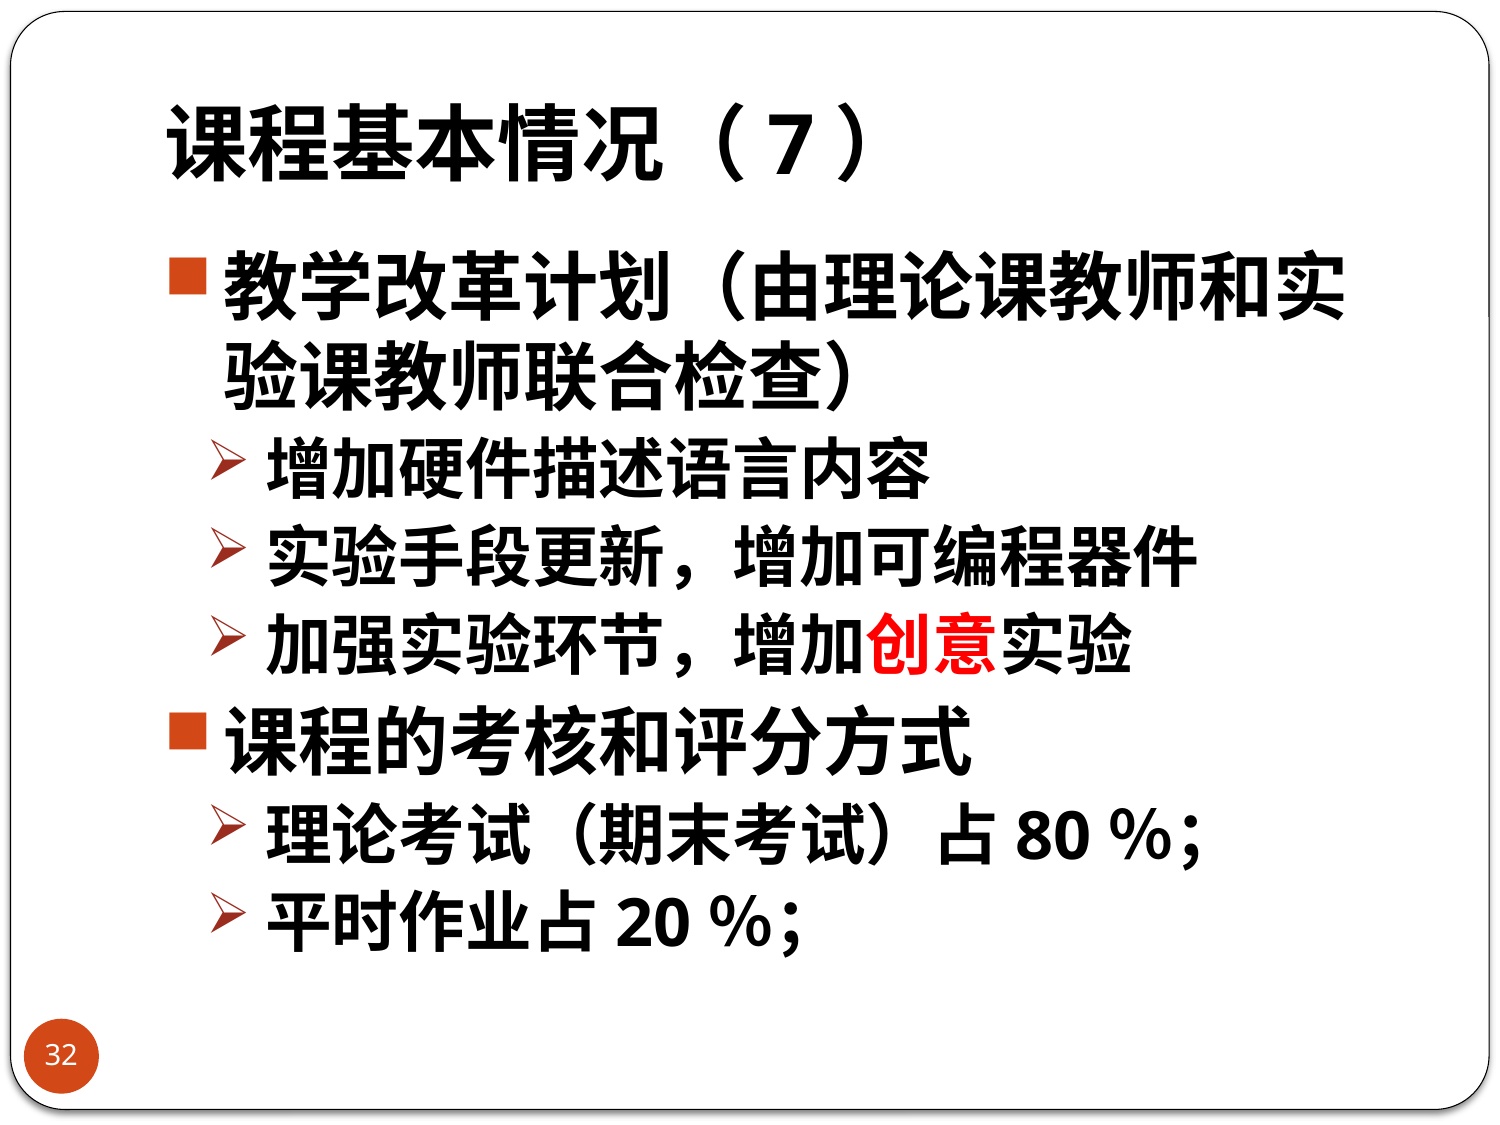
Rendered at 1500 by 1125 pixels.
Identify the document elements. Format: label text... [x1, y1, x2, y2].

list 教学改革计划（由理论课教师和实验课教师联合检查） 增加硬件描述语言内容 实验手段更新，增加可编程器件 加强实验环节，增加创意实验 课程的考核和评分方式 理论考试（期末考试）占80％； 平时作业占20％； [150, 231, 1425, 988]
title 课程基本情况（7） [150, 45, 1425, 207]
slide_number 32 [23, 1018, 99, 1094]
